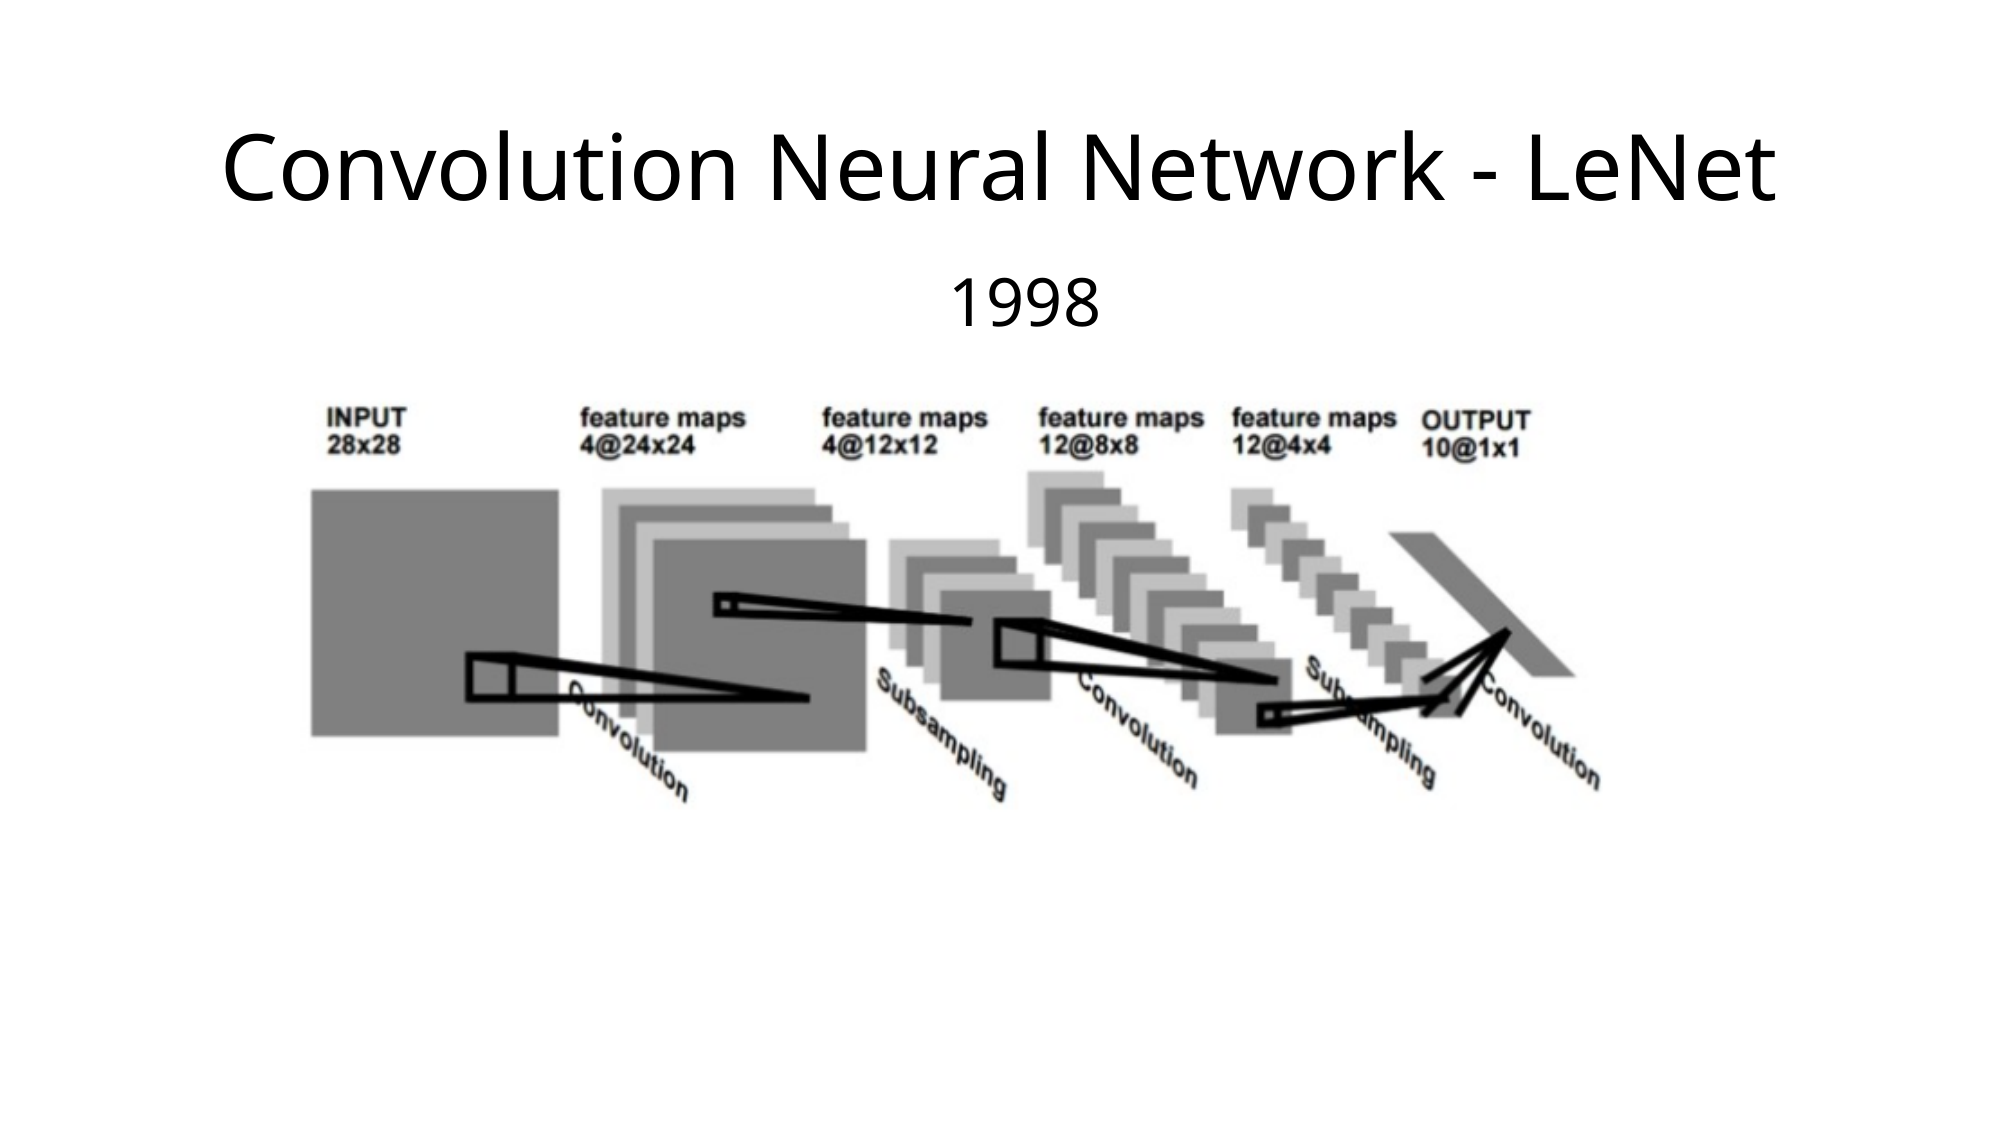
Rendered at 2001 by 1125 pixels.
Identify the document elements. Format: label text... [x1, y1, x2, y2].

text_box Convolution Neural Network - LeNet [137, 62, 1863, 280]
picture [271, 342, 1729, 855]
text_box 1998 [162, 196, 1888, 414]
